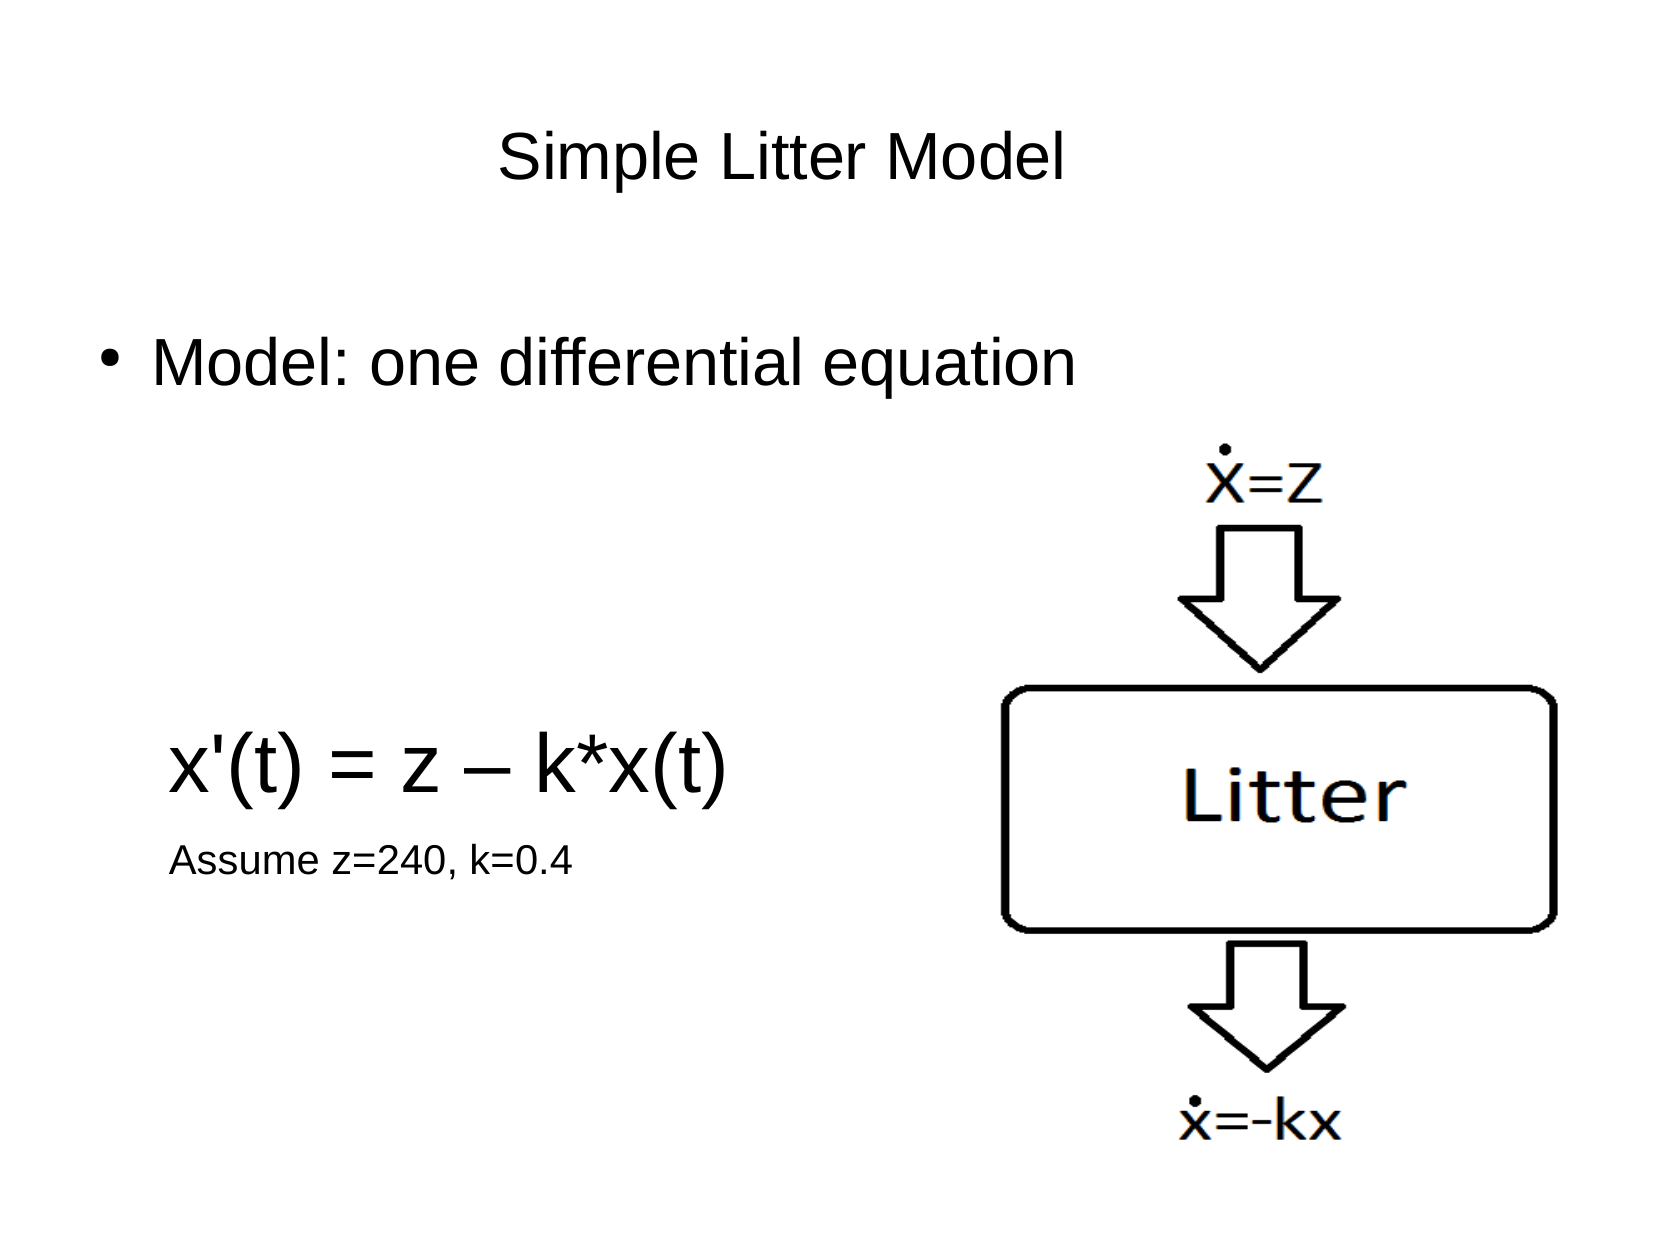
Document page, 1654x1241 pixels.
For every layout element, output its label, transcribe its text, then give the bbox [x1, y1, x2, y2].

picture [953, 428, 1583, 1170]
title Simple Litter Model [82, 49, 1571, 257]
list Model: one differential equation x'(t) = z – k*x(t) Assume z=240, k=0.4 [80, 318, 1536, 1039]
